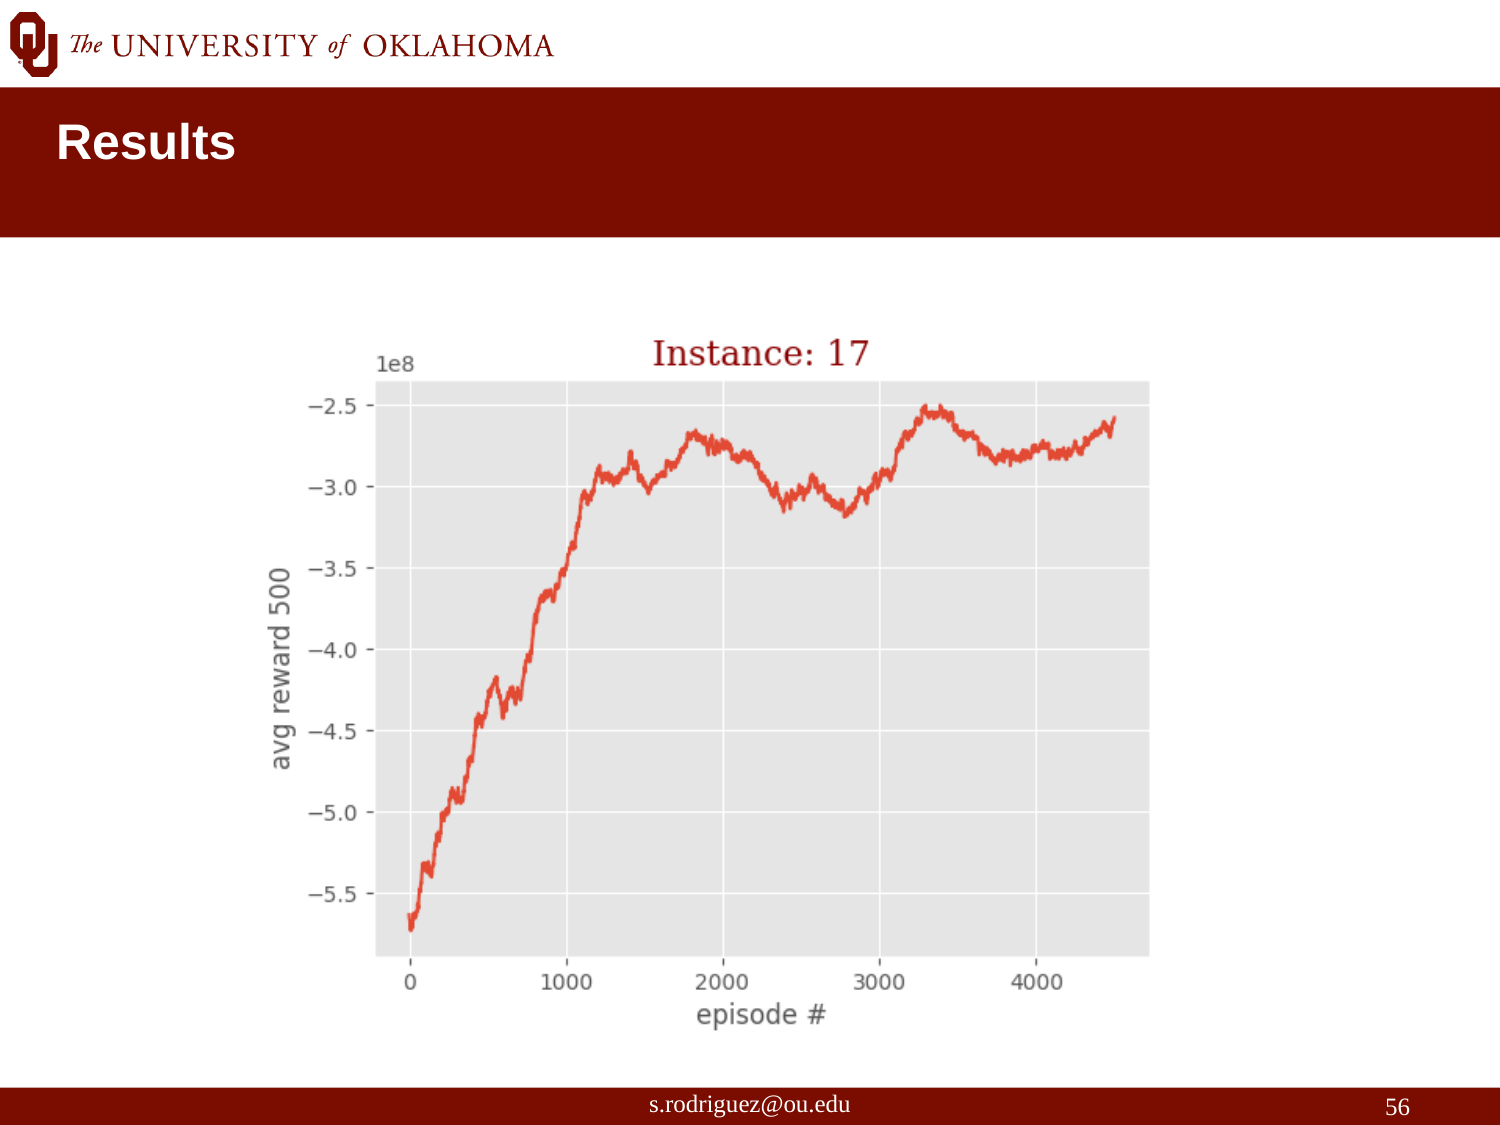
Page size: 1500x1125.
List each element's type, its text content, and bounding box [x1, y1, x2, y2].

picture [2, 0, 562, 115]
slide_number 56 [1074, 1074, 1425, 1125]
text_box Results [41, 101, 1392, 290]
picture [249, 288, 1251, 1040]
footer s.rodriguez@ou.edu [512, 1072, 988, 1125]
